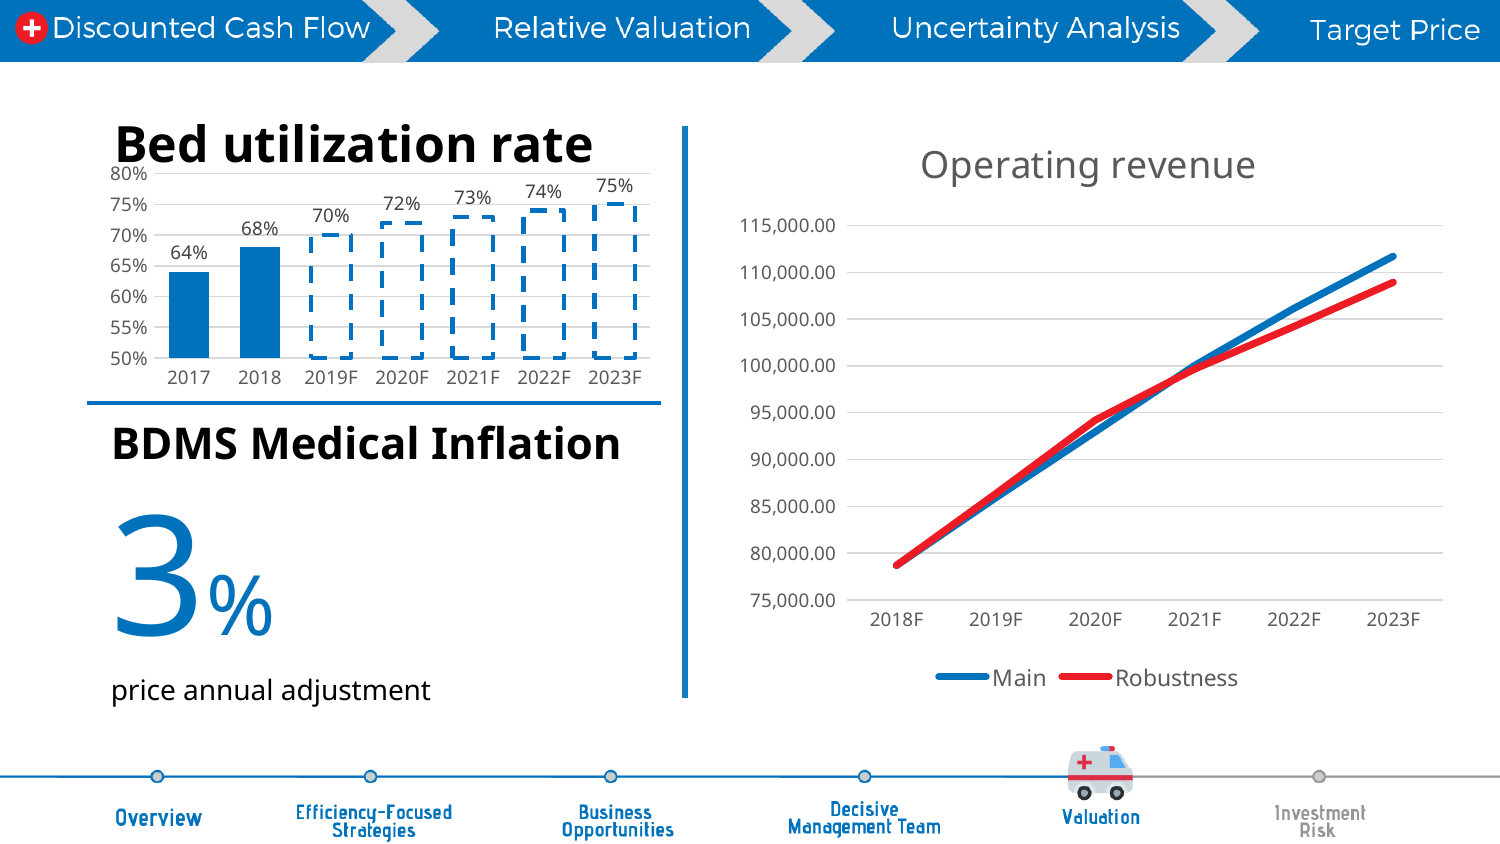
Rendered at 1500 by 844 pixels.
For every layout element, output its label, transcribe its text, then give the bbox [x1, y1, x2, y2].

list Bed utilization rate [99, 88, 638, 153]
picture [0, 0, 1500, 844]
chart [719, 106, 1458, 699]
chart [98, 155, 662, 396]
text_box BDMS Medical Inflation 3% price annual adjustment [99, 415, 638, 731]
